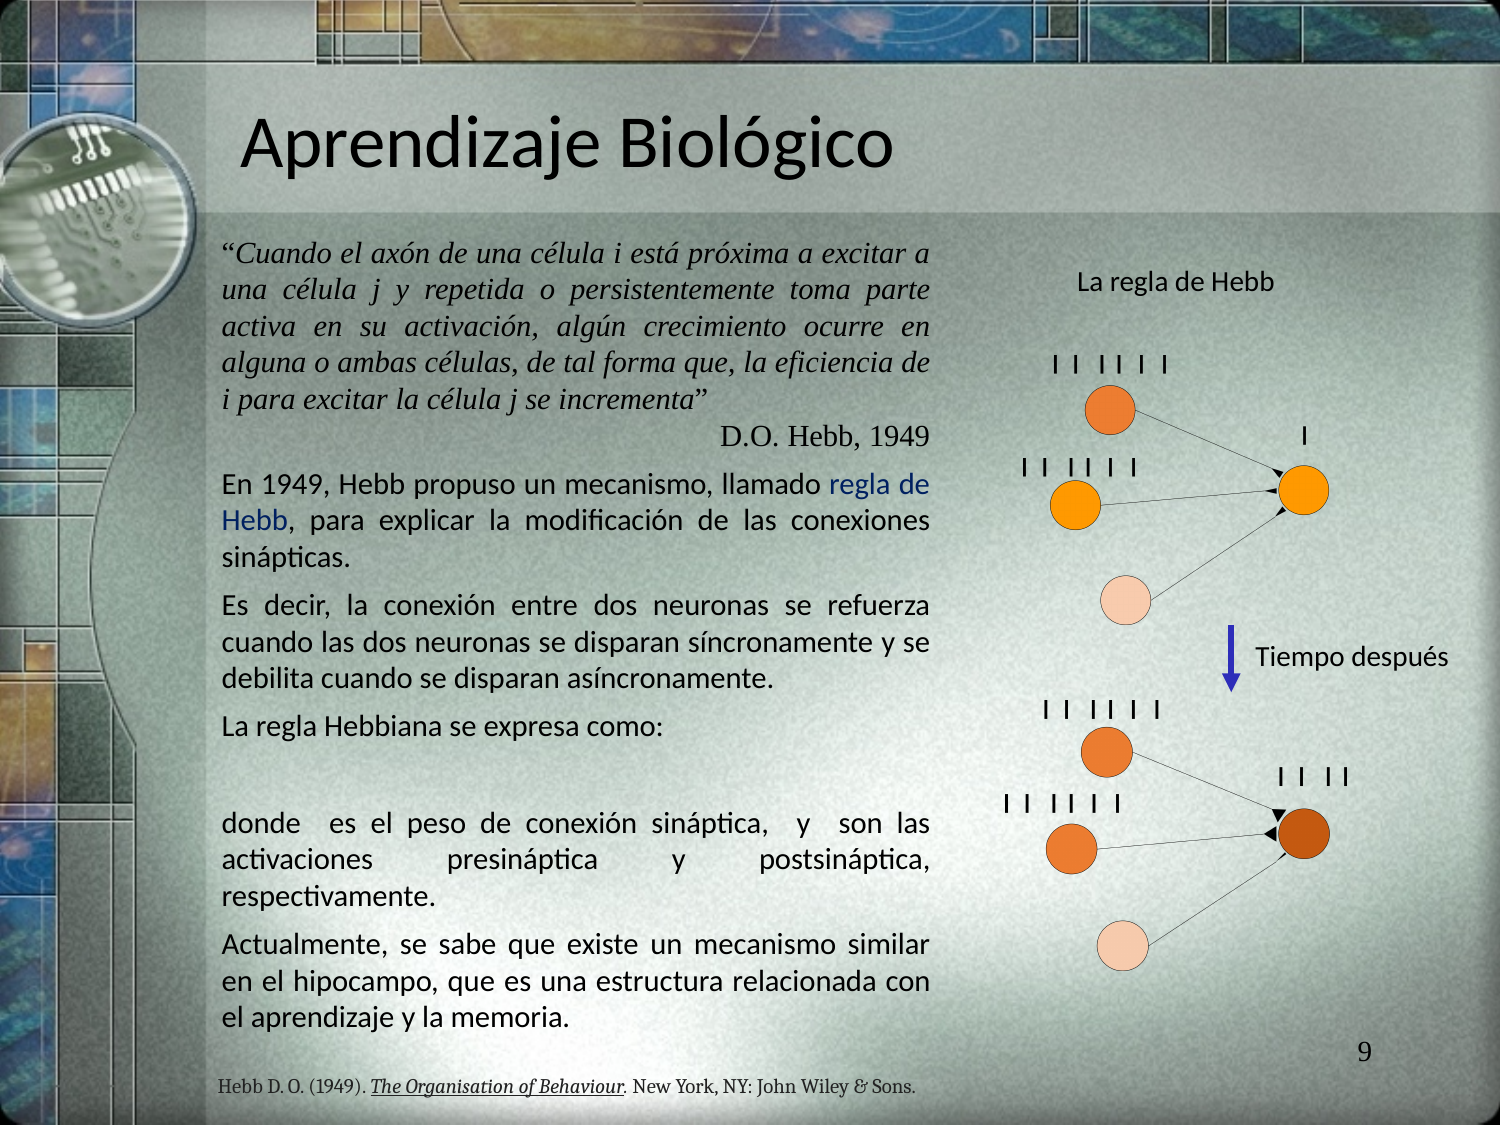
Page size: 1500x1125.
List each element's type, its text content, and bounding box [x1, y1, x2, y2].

text_box Tiempo después [1240, 630, 1465, 680]
picture [0, 0, 1500, 1125]
title Aprendizaje Biológico [225, 75, 1388, 200]
text_box La regla de Hebb [1062, 255, 1290, 305]
list [818, 249, 1388, 1000]
slide_number 9 [1074, 1024, 1388, 1101]
text_box Hebb D. O. (1949). The Organisation of Behaviour. New York, NY: John Wiley & Sons. [202, 1065, 1347, 1106]
